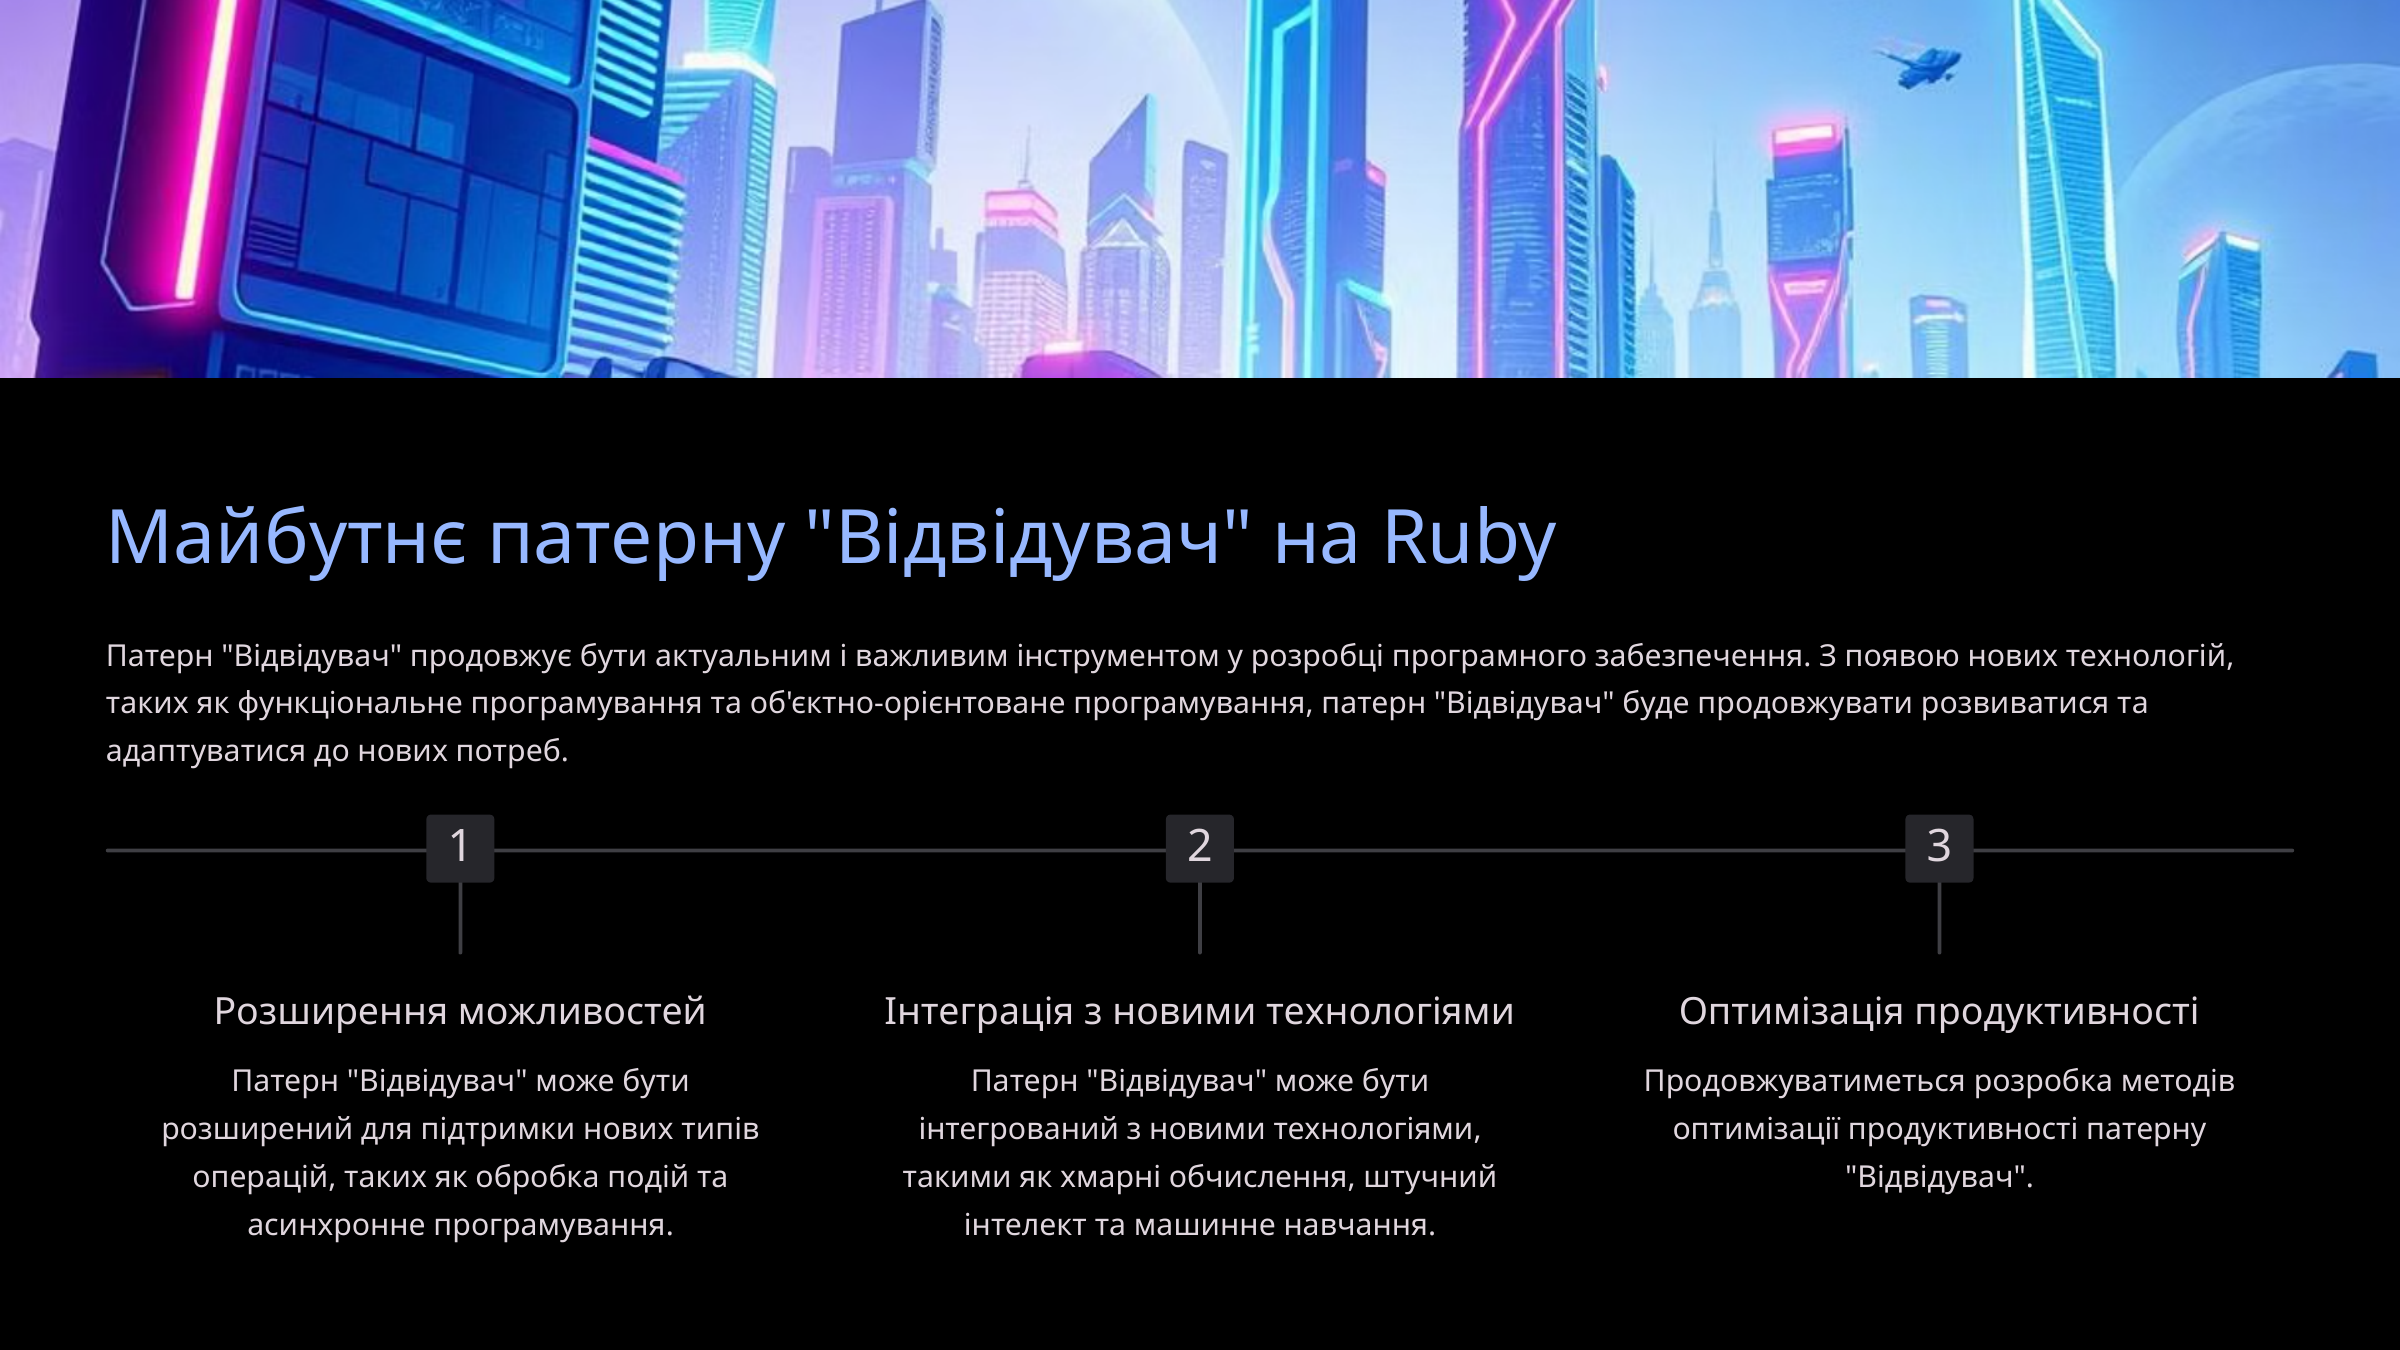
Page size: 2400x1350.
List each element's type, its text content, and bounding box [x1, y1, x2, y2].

text_box 3 [1925, 825, 1954, 872]
text_box Продовжуватиметься розробка методів оптимізації продуктивності патерну "Відвідувач". [1615, 1050, 2264, 1196]
text_box Розширення можливостей [214, 984, 707, 1032]
text_box [426, 814, 495, 883]
text_box [1937, 883, 1942, 955]
text_box 1 [450, 825, 471, 872]
text_box Оптимізація продуктивності [1680, 984, 2199, 1032]
text_box [1974, 848, 2295, 853]
text_box [105, 848, 426, 853]
text_box [1165, 814, 1234, 883]
text_box [1905, 814, 1974, 883]
text_box [1234, 848, 1905, 853]
text_box [495, 848, 1165, 853]
text_box Інтеграція з новими технологіями [888, 984, 1512, 1032]
text_box [458, 883, 463, 955]
text_box 2 [1185, 825, 1214, 872]
text_box Патерн "Відвідувач" може бути інтегрований з новими технологіями, такими як хмарні обчислення, штучний інтелект та машинне навчання. [875, 1050, 1525, 1244]
picture [0, 0, 2400, 378]
text_box Патерн "Відвідувач" продовжує бути актуальним і важливим інструментом у розробці програмного забезпечення. З появою нових технологій, таких як функціональне програмування та об'єктно-орієнтоване програмування, патерн "Відвідувач" буде продовжувати розвиватися та адаптуватися до нових потреб. [105, 624, 2295, 770]
text_box Патерн "Відвідувач" може бути розширений для підтримки нових типів операцій, таких як обробка подій та асинхронне програмування. [136, 1050, 785, 1244]
text_box [1198, 883, 1202, 955]
text_box Майбутнє патерну "Відвідувач" на Ruby [105, 484, 1573, 579]
